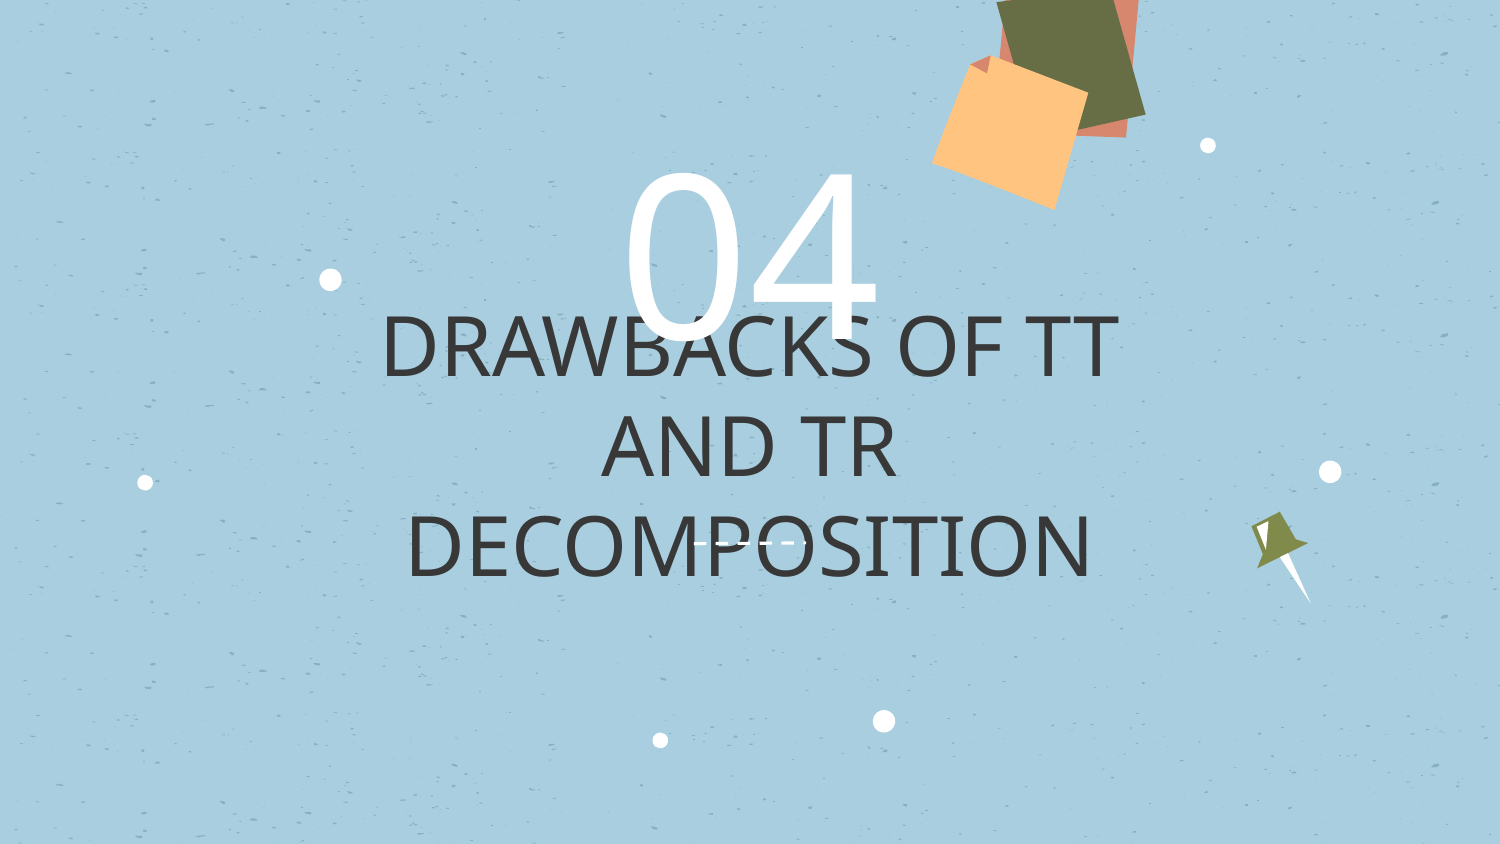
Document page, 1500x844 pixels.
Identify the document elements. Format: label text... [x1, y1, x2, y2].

text_box [872, 710, 896, 733]
title 04 [491, 131, 1009, 401]
text_box [319, 268, 342, 292]
text_box [1200, 137, 1216, 154]
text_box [930, 0, 1146, 211]
text_box [652, 732, 669, 749]
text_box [1251, 511, 1312, 605]
title DRAWBACKS OF TT AND TR DECOMPOSITION [285, 373, 1215, 513]
text_box [1318, 460, 1342, 484]
text_box [137, 474, 153, 491]
